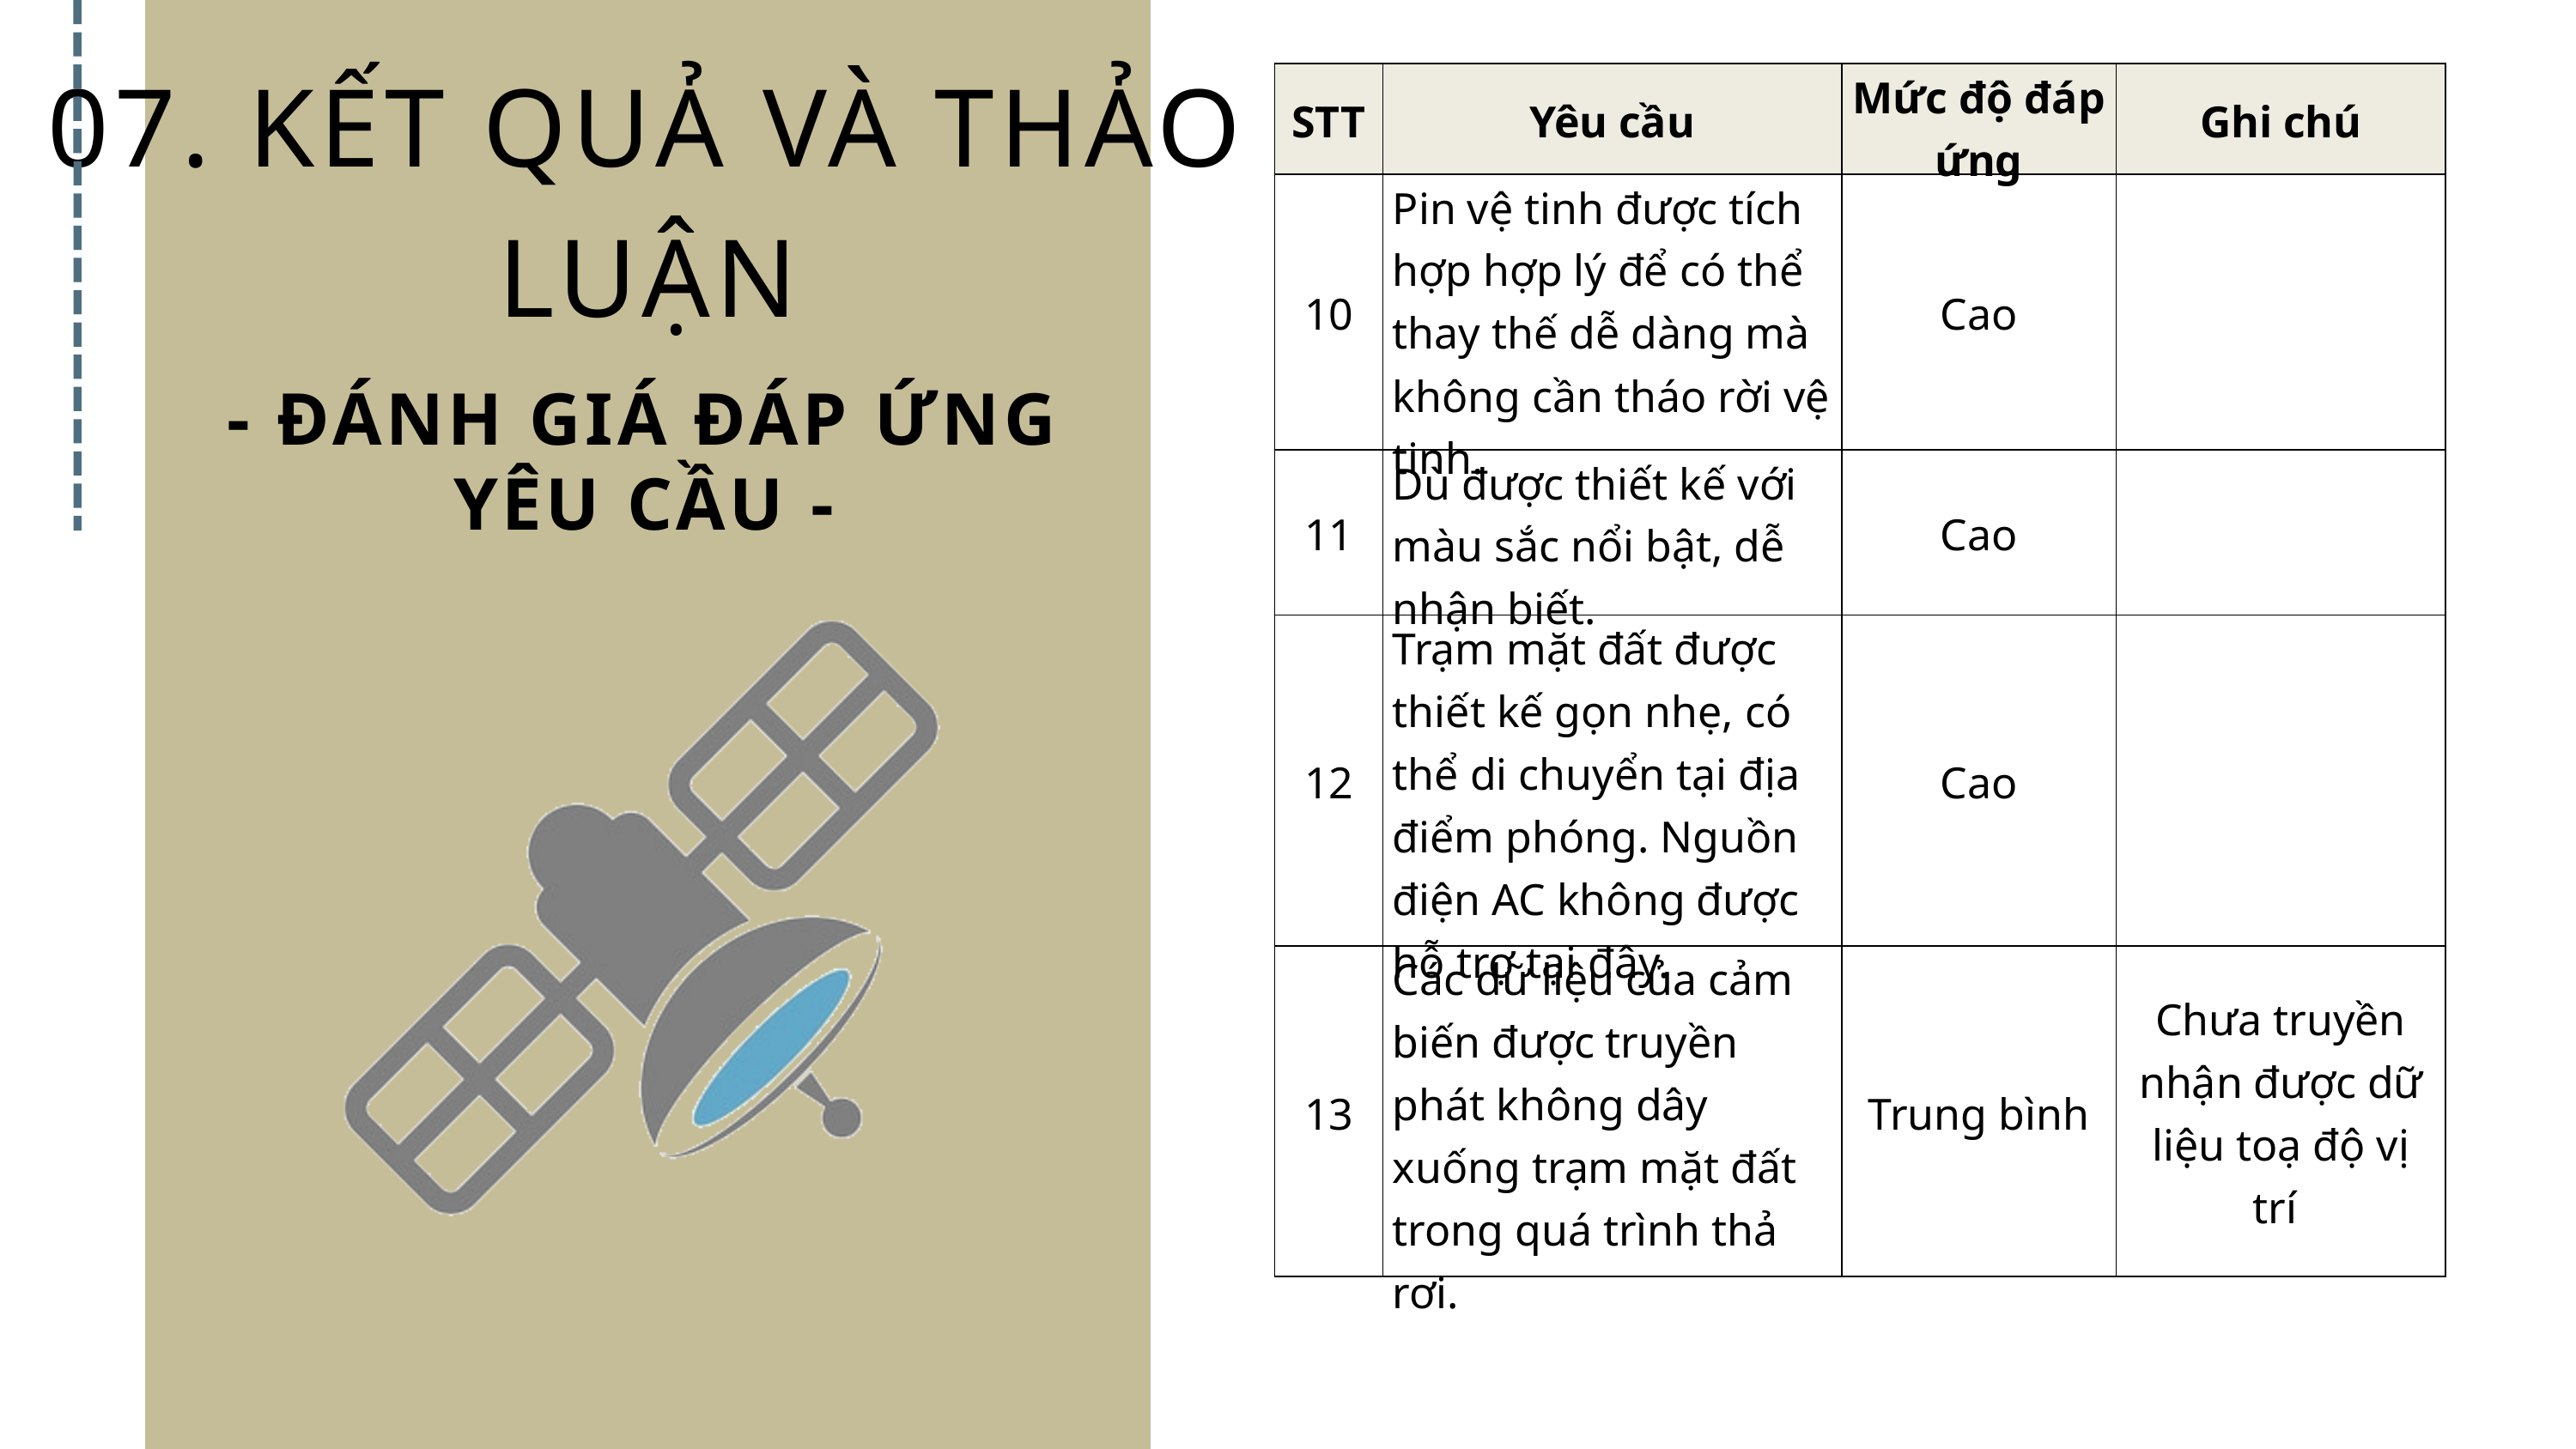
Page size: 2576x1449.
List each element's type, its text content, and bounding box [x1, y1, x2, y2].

text_box 07. KẾT QUẢ VÀ THẢO LUẬN [1156, 38, 1261, 339]
table_header Mức độ đáp ứng [1843, 64, 2116, 173]
table_cell 12 [1275, 615, 1382, 945]
picture [308, 586, 980, 1275]
table_cell Trạm mặt đất được thiết kế gọn nhẹ, có thể di chuyển tại địa điểm phóng. Nguồn điện AC không được hỗ trợ tại đây. [1383, 615, 1841, 945]
table_cell Pin vệ tinh được tích hợp hợp lý để có thể thay thế dễ dàng mà không cần tháo rời vệ tinh. [1383, 175, 1841, 449]
table_header STT [1275, 64, 1382, 173]
table_cell [2117, 615, 2445, 945]
text_box 07. KẾT QUẢ VÀ THẢO LUẬN [35, 38, 139, 339]
table_cell 13 [1275, 947, 1382, 1276]
table_cell [2117, 451, 2445, 615]
table_cell [2117, 175, 2445, 449]
table_cell Cao [1843, 175, 2116, 449]
table_cell Dù được thiết kế với màu sắc nổi bật, dễ nhận biết. [1383, 451, 1841, 615]
table_cell Cao [1843, 451, 2116, 615]
table_cell 11 [1275, 451, 1382, 615]
table_cell Các dữ liệu của cảm biến được truyền phát không dây xuống trạm mặt đất trong quá trình thả rơi. [1383, 947, 1841, 1276]
table_cell Chưa truyền nhận được dữ liệu toạ độ vị trí [2117, 947, 2445, 1276]
table_cell Cao [1843, 615, 2116, 945]
table_cell 10 [1275, 175, 1382, 449]
table_cell Trung bình [1843, 947, 2116, 1276]
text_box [144, 0, 1151, 1449]
table_header Yêu cầu [1383, 64, 1841, 173]
table_header Ghi chú [2117, 64, 2445, 173]
